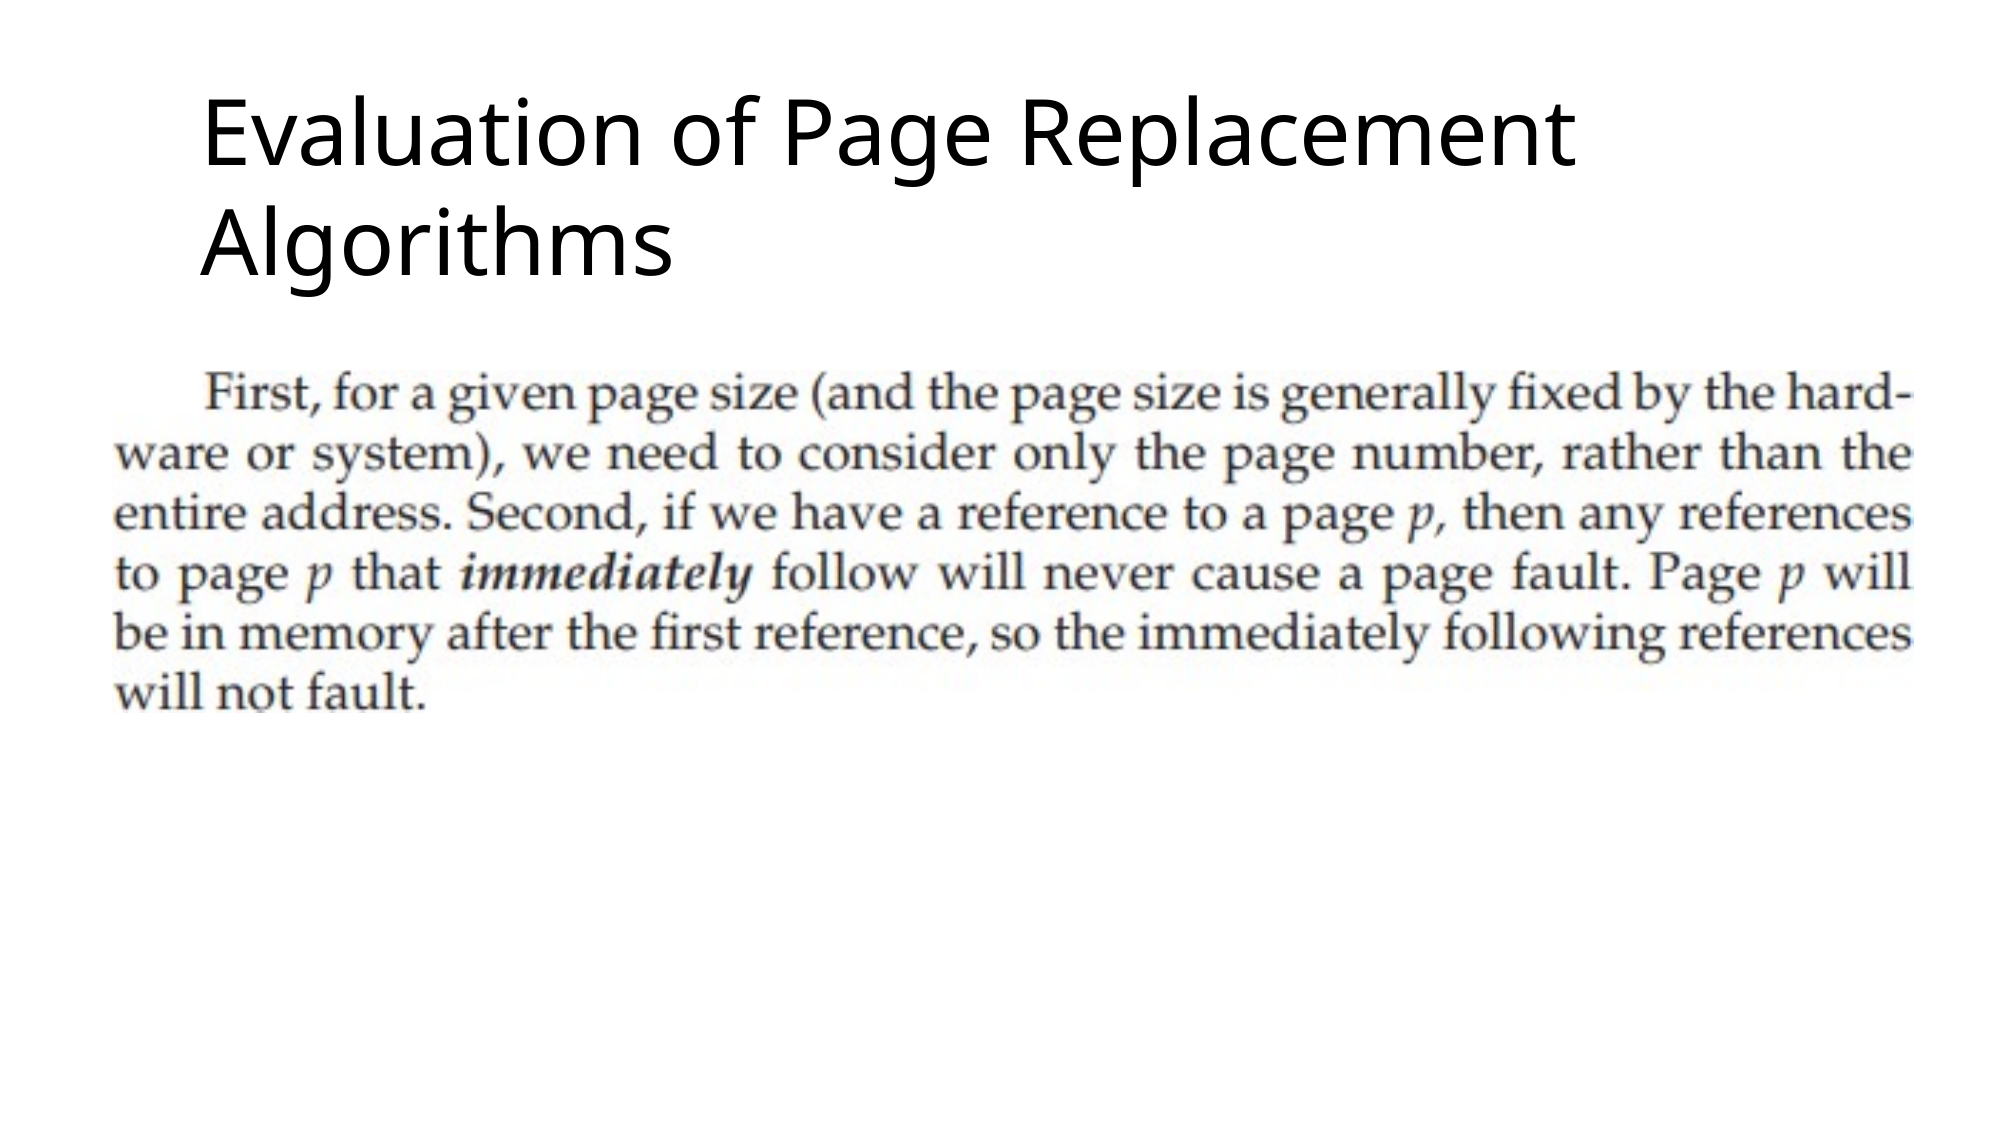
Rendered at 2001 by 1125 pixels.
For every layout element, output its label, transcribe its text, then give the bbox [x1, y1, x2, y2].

title Evaluation of Page Replacement Algorithms [198, 71, 1801, 294]
picture [112, 370, 1914, 713]
